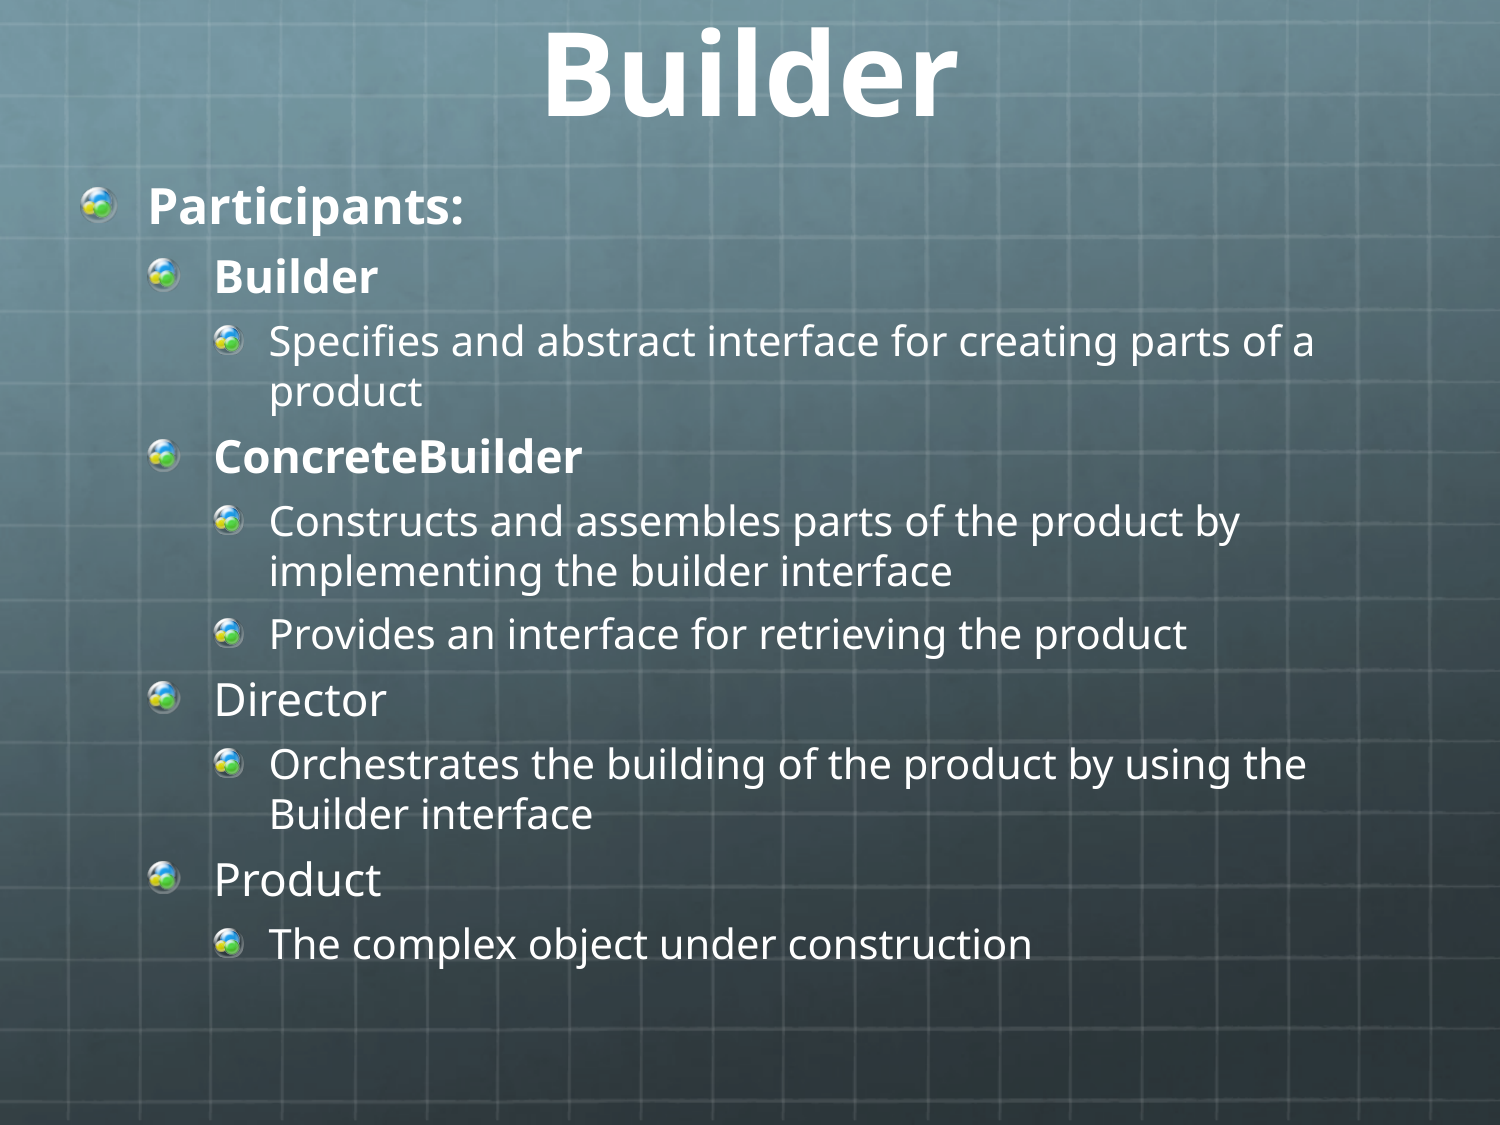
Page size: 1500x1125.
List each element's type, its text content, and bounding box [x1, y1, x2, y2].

list Participants: Builder Specifies and abstract interface for creating parts of a product ConcreteBuilder Constructs and assembles parts of the product by implementing the builder interface Provides an interface for retrieving the product Director Orchestrates the building of the product by using the Builder interface Product The complex object under construction [65, 167, 1432, 1079]
picture [0, 0, 1500, 1125]
title Builder [127, 17, 1372, 123]
